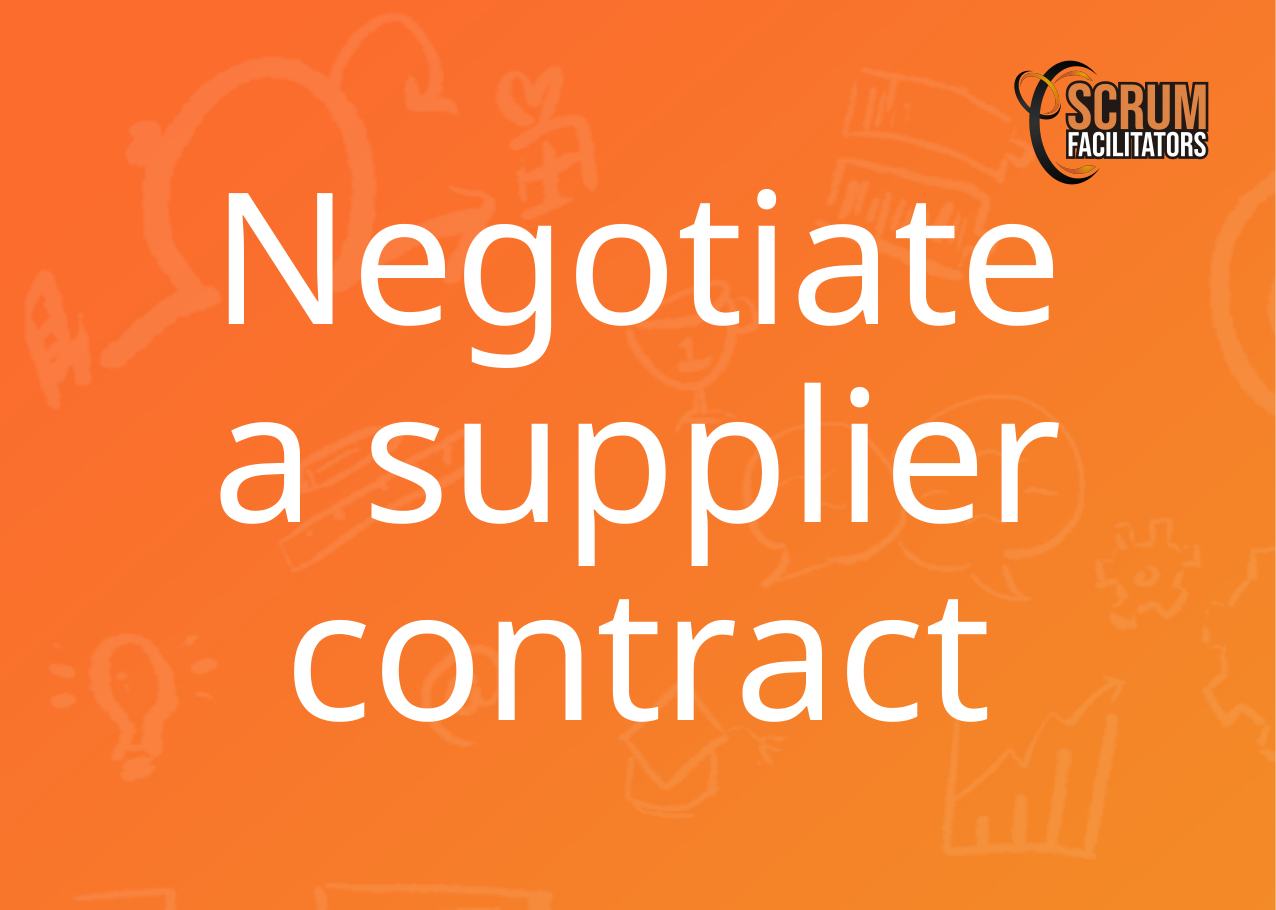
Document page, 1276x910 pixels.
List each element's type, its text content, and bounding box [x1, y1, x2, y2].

list Negotiate a supplier contract [132, 291, 1143, 618]
picture [0, 0, 1276, 910]
